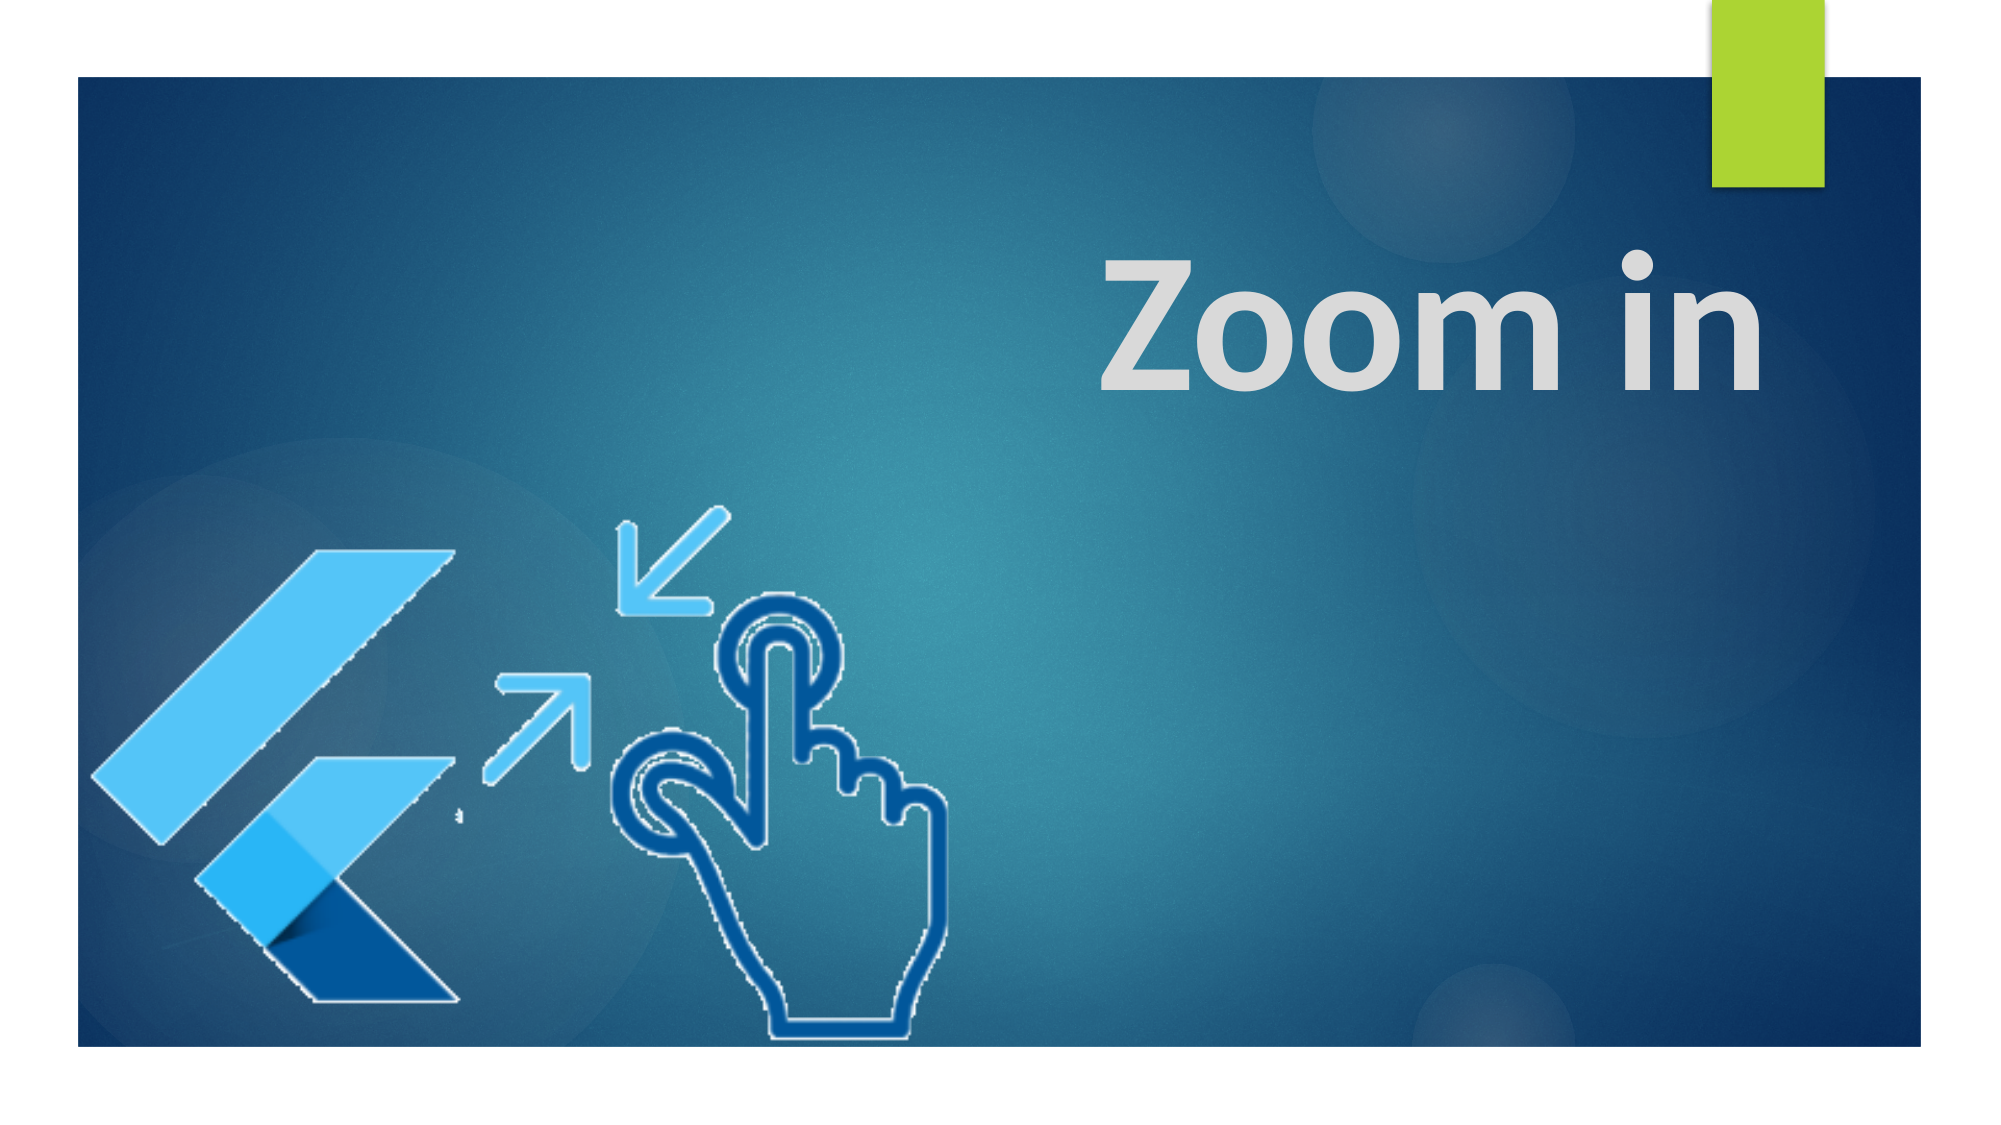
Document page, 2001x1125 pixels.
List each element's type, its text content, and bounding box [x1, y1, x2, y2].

picture [76, 452, 978, 1085]
text_box Zoom in [1083, 183, 1915, 439]
